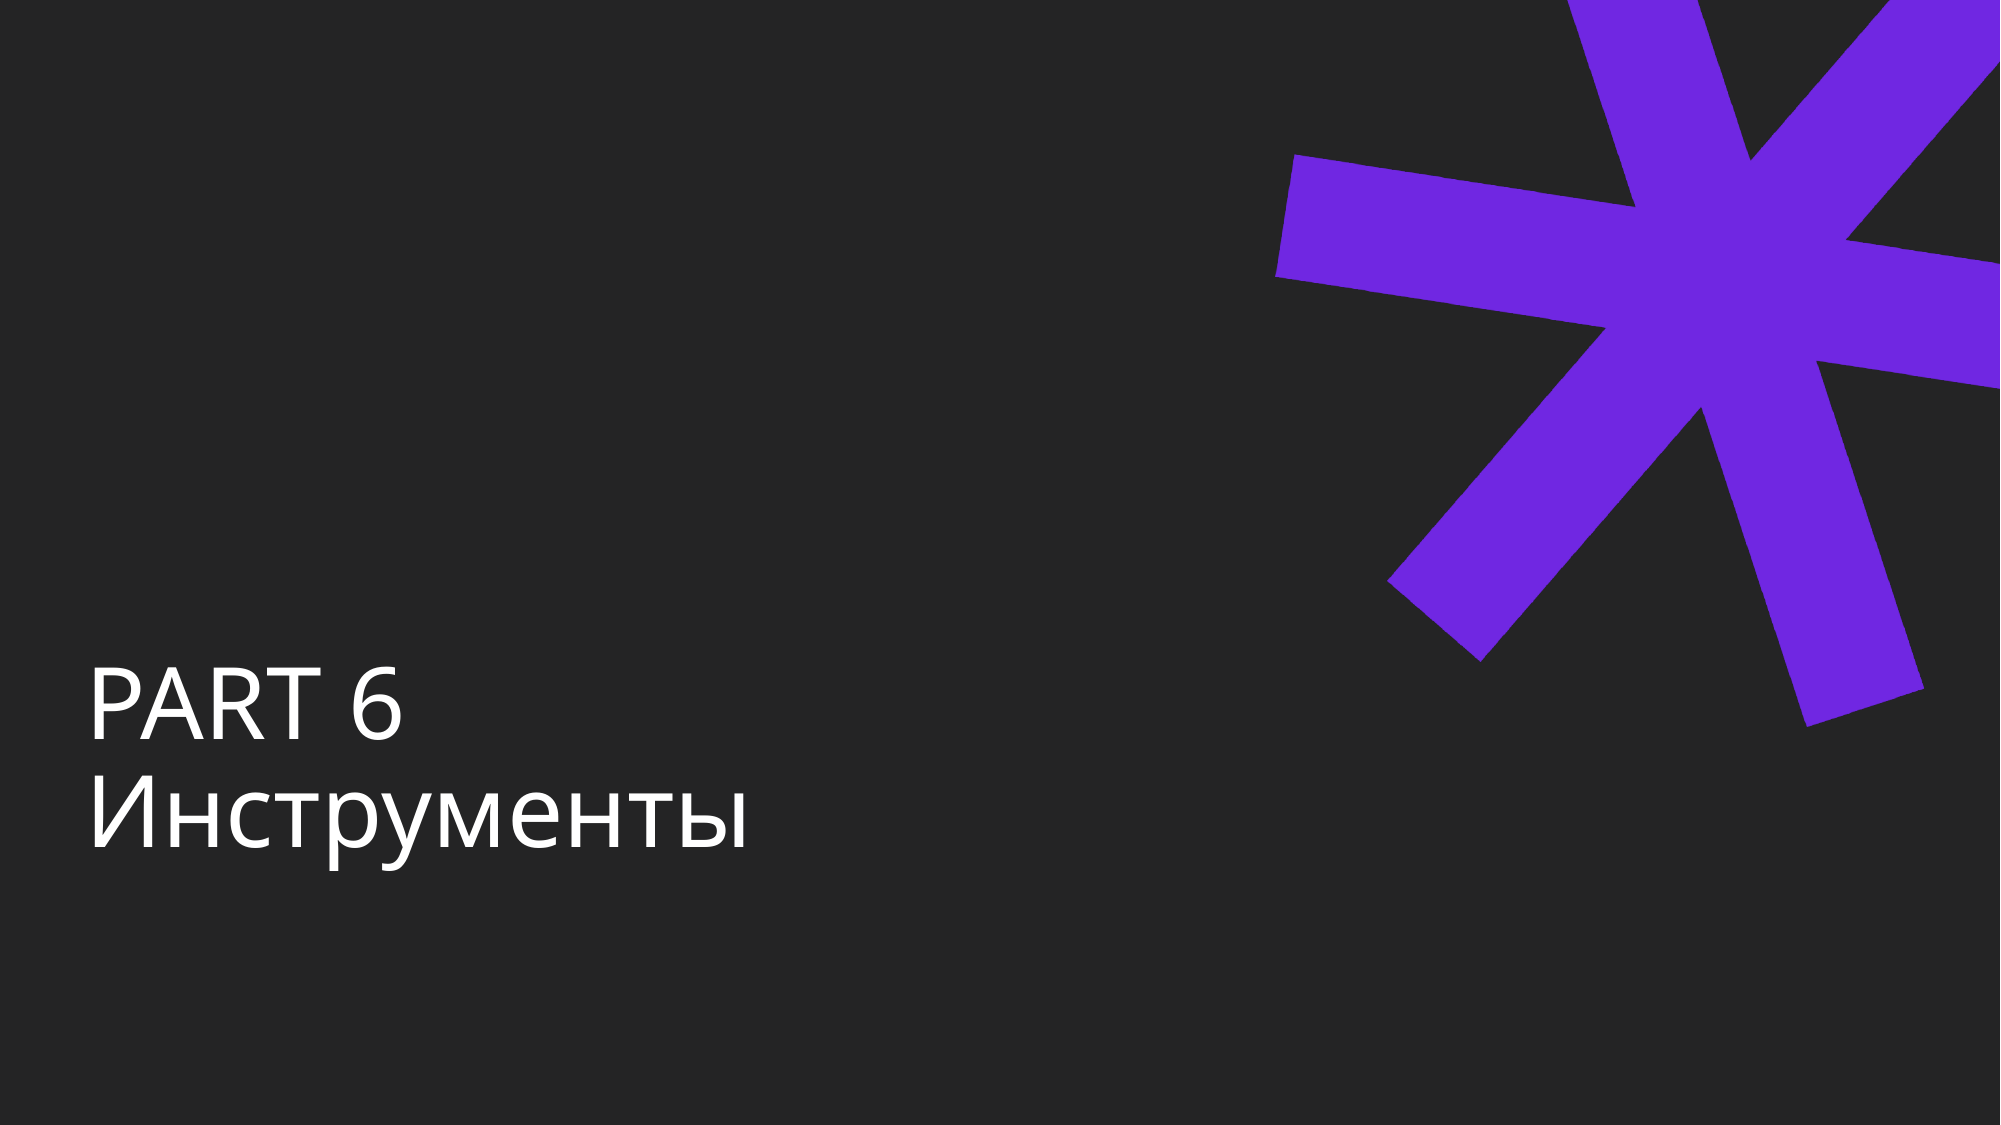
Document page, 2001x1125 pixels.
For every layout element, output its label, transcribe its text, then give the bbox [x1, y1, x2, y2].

picture [1275, 0, 2000, 727]
text_box PART 6 Инструменты [85, 645, 1480, 984]
